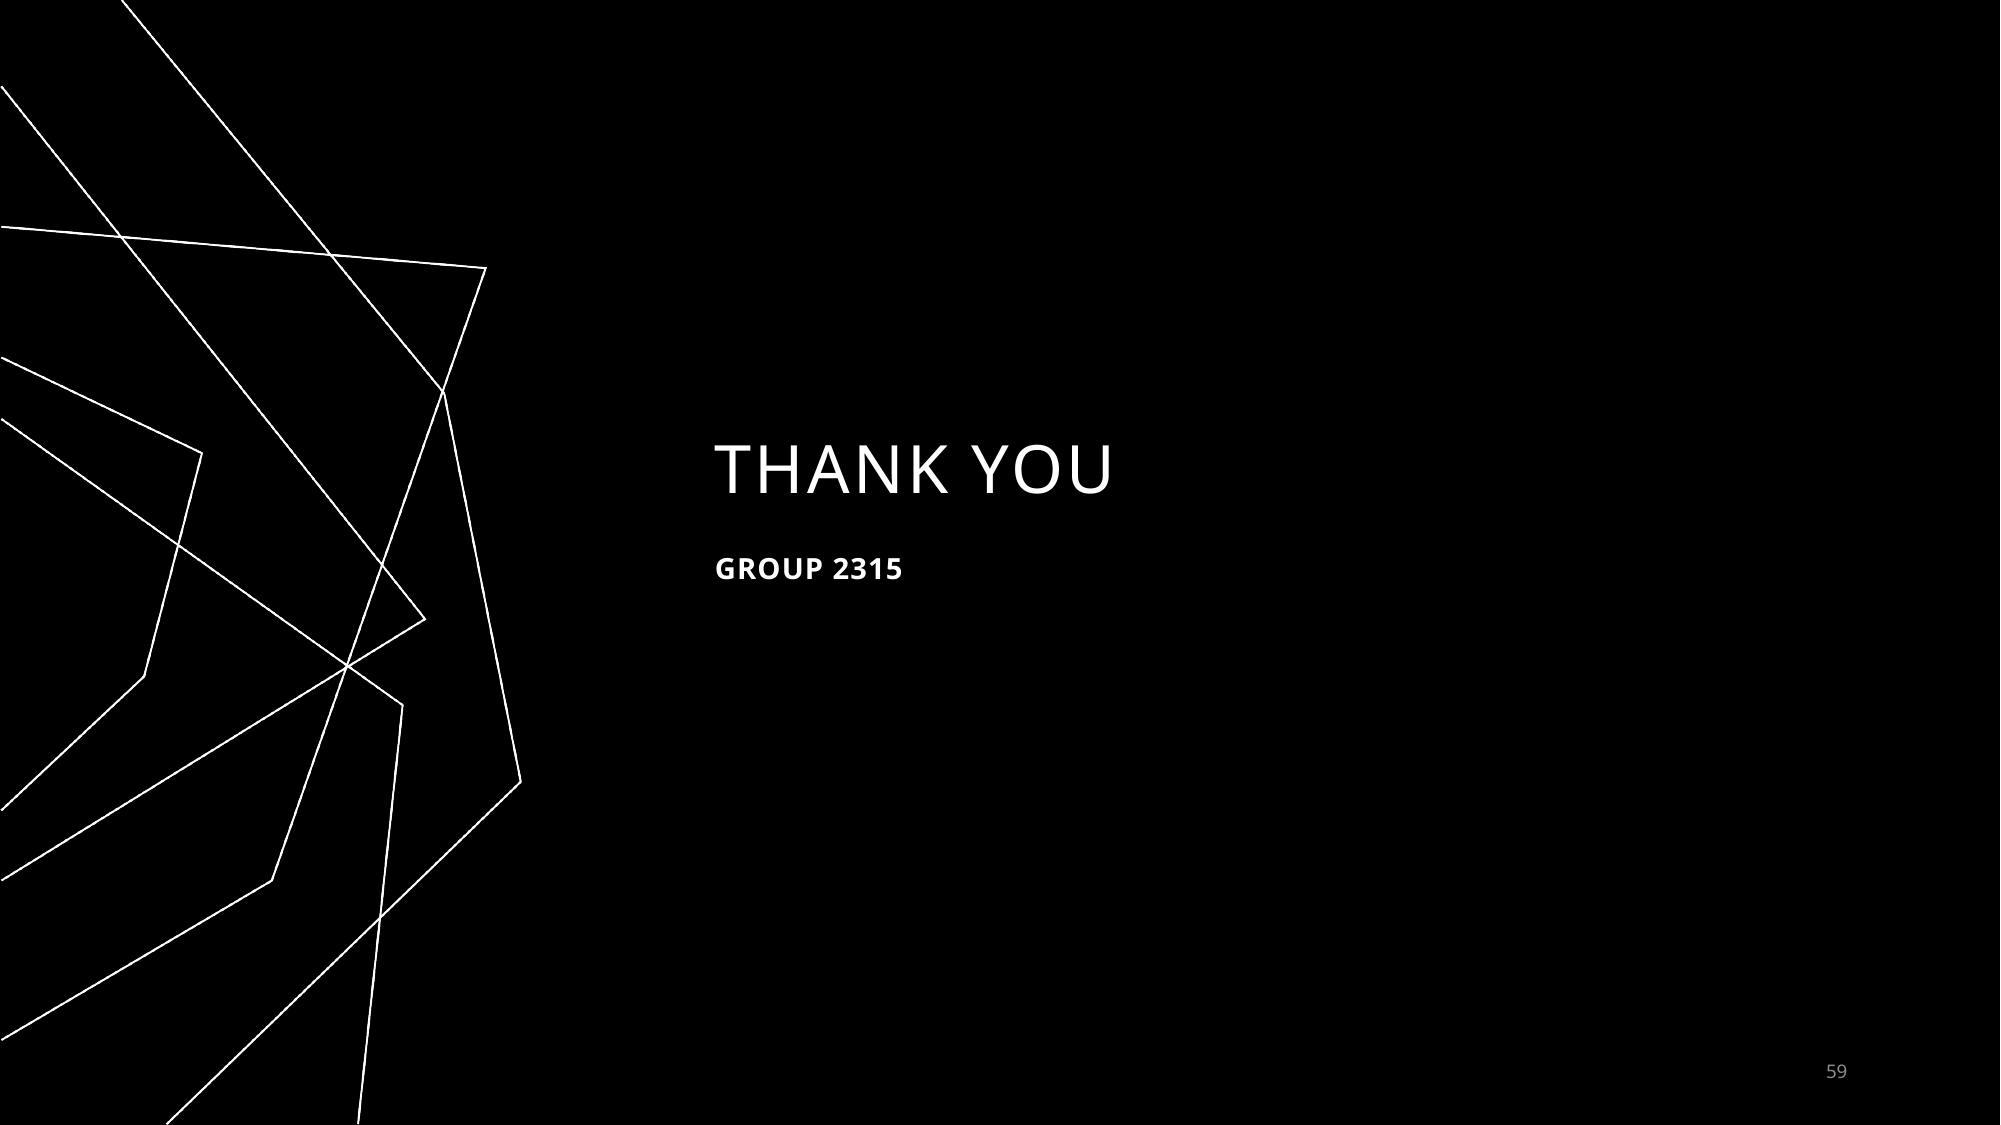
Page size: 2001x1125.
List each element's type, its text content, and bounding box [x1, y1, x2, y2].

picture [0, 0, 522, 1125]
title THANK YOU [699, 265, 1386, 516]
slide_number 59 [1571, 1042, 1863, 1103]
subtitle GROUP 2315 [699, 525, 932, 600]
